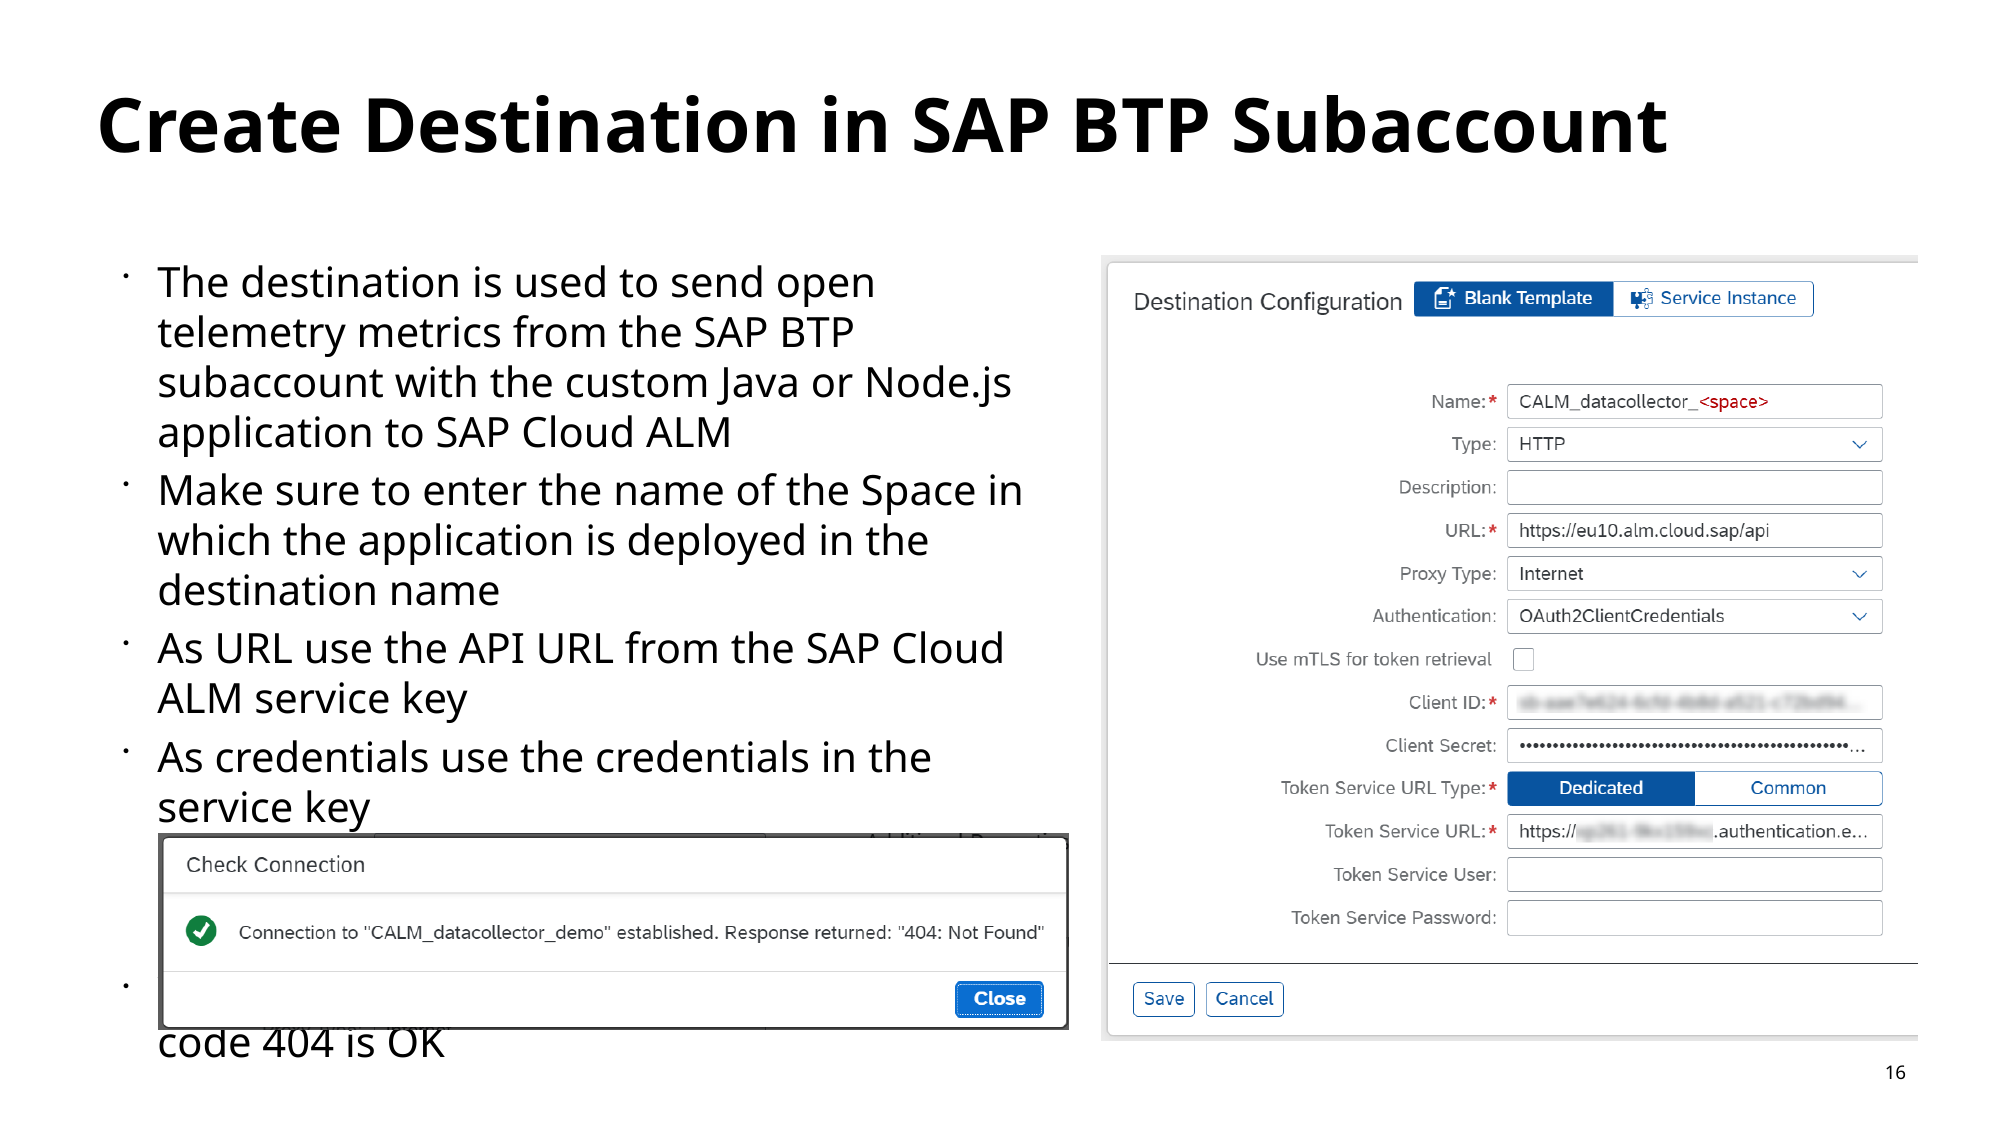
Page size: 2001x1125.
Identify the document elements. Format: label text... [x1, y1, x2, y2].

picture [1100, 255, 1918, 1041]
list The destination is used to send open telemetry metrics from the SAP BTP subaccount with the custom Java or Node.js application to SAP Cloud ALM Make sure to enter the name of the Space in which the application is deployed in the destination name As URL use the API URL from the SAP Cloud ALM service key As credentials use the credentials in the service key You can find this key in the SAP BTP subaccount of SAP Cloud ALM or in the SAP Cloud ALM Landscape Management When you test your destination, the return code 404 is OK [82, 255, 1069, 1082]
title Create Destination in SAP BTP Subaccount [96, 77, 1904, 168]
picture [158, 833, 1069, 1030]
